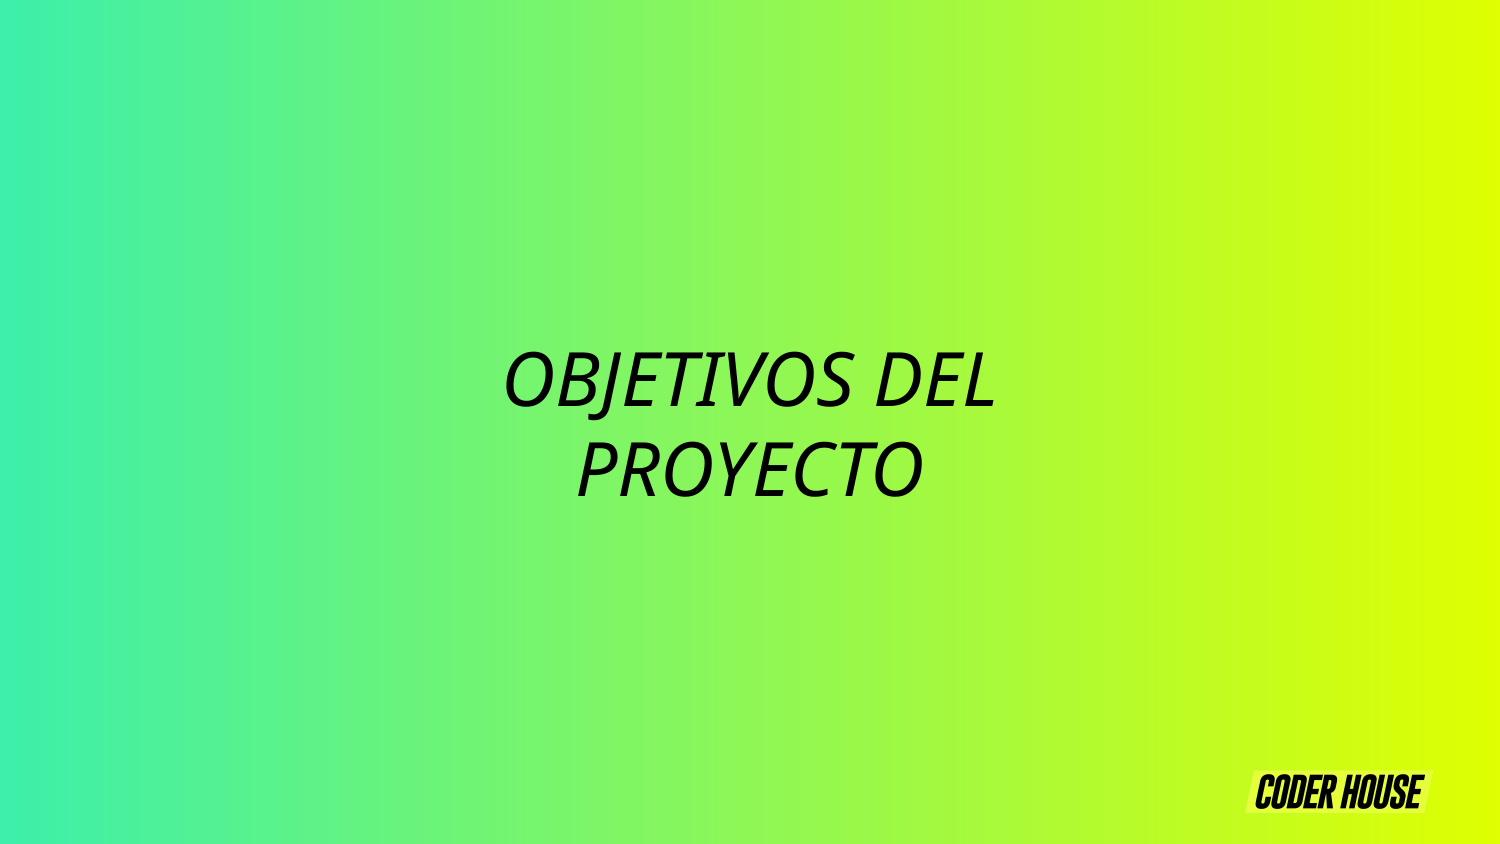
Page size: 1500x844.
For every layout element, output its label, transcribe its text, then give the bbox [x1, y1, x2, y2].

picture [1241, 764, 1437, 819]
text_box OBJETIVOS DEL PROYECTO [358, 340, 1142, 503]
